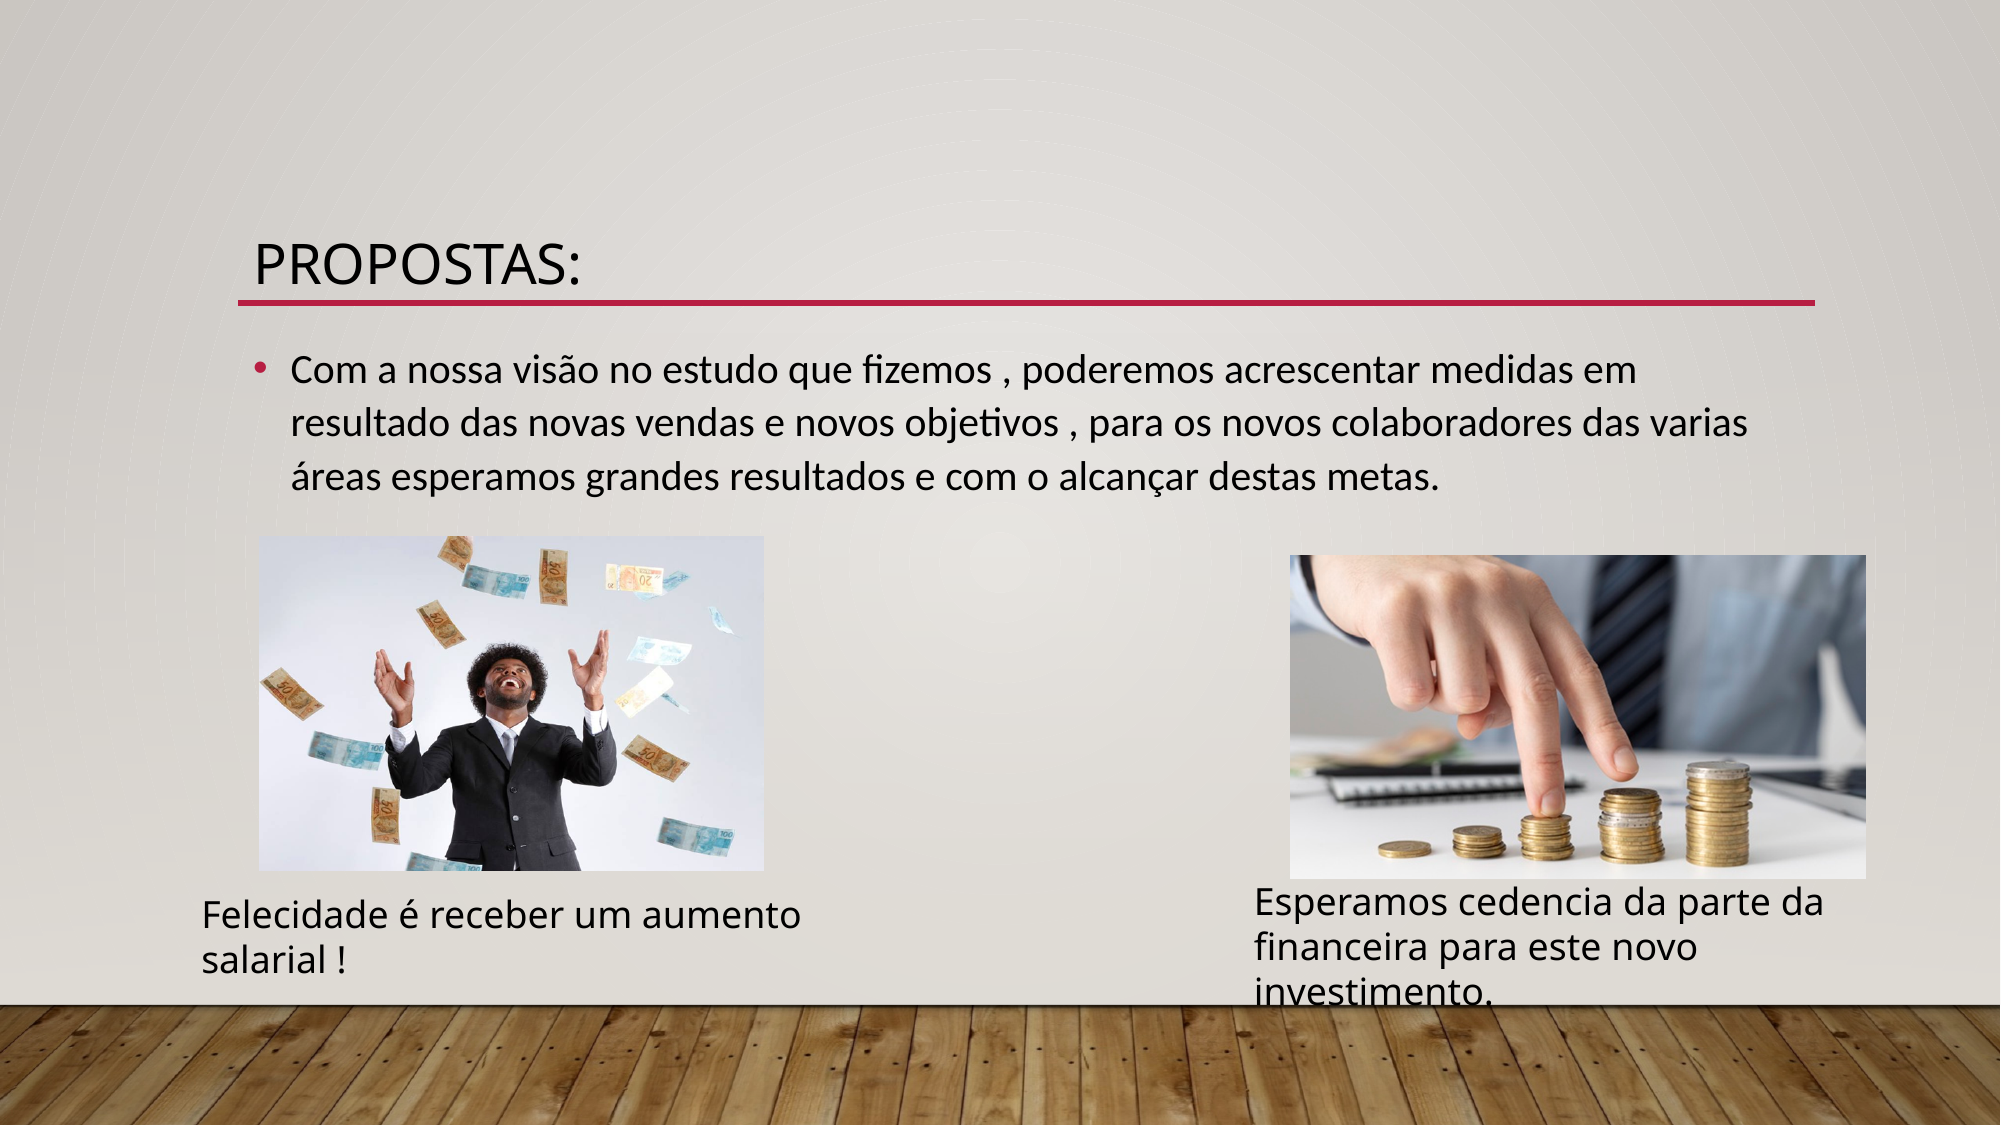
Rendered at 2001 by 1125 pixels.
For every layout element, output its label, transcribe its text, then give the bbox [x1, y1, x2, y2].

picture [1290, 555, 1866, 879]
title Propostas: [238, 228, 1814, 305]
picture [0, 1005, 2000, 1125]
text_box Esperamos cedencia da parte da financeira para este novo investimento. [1239, 870, 1953, 1020]
picture [258, 536, 764, 871]
text_box Felecidade é receber um aumento salarial ! [186, 883, 900, 989]
list Com a nossa visão no estudo que fizemos , poderemos acrescentar medidas em resultado das novas vendas e novos objetivos , para os novos colaboradores das varias áreas esperamos grandes resultados e com o alcançar destas metas. [238, 330, 1814, 897]
